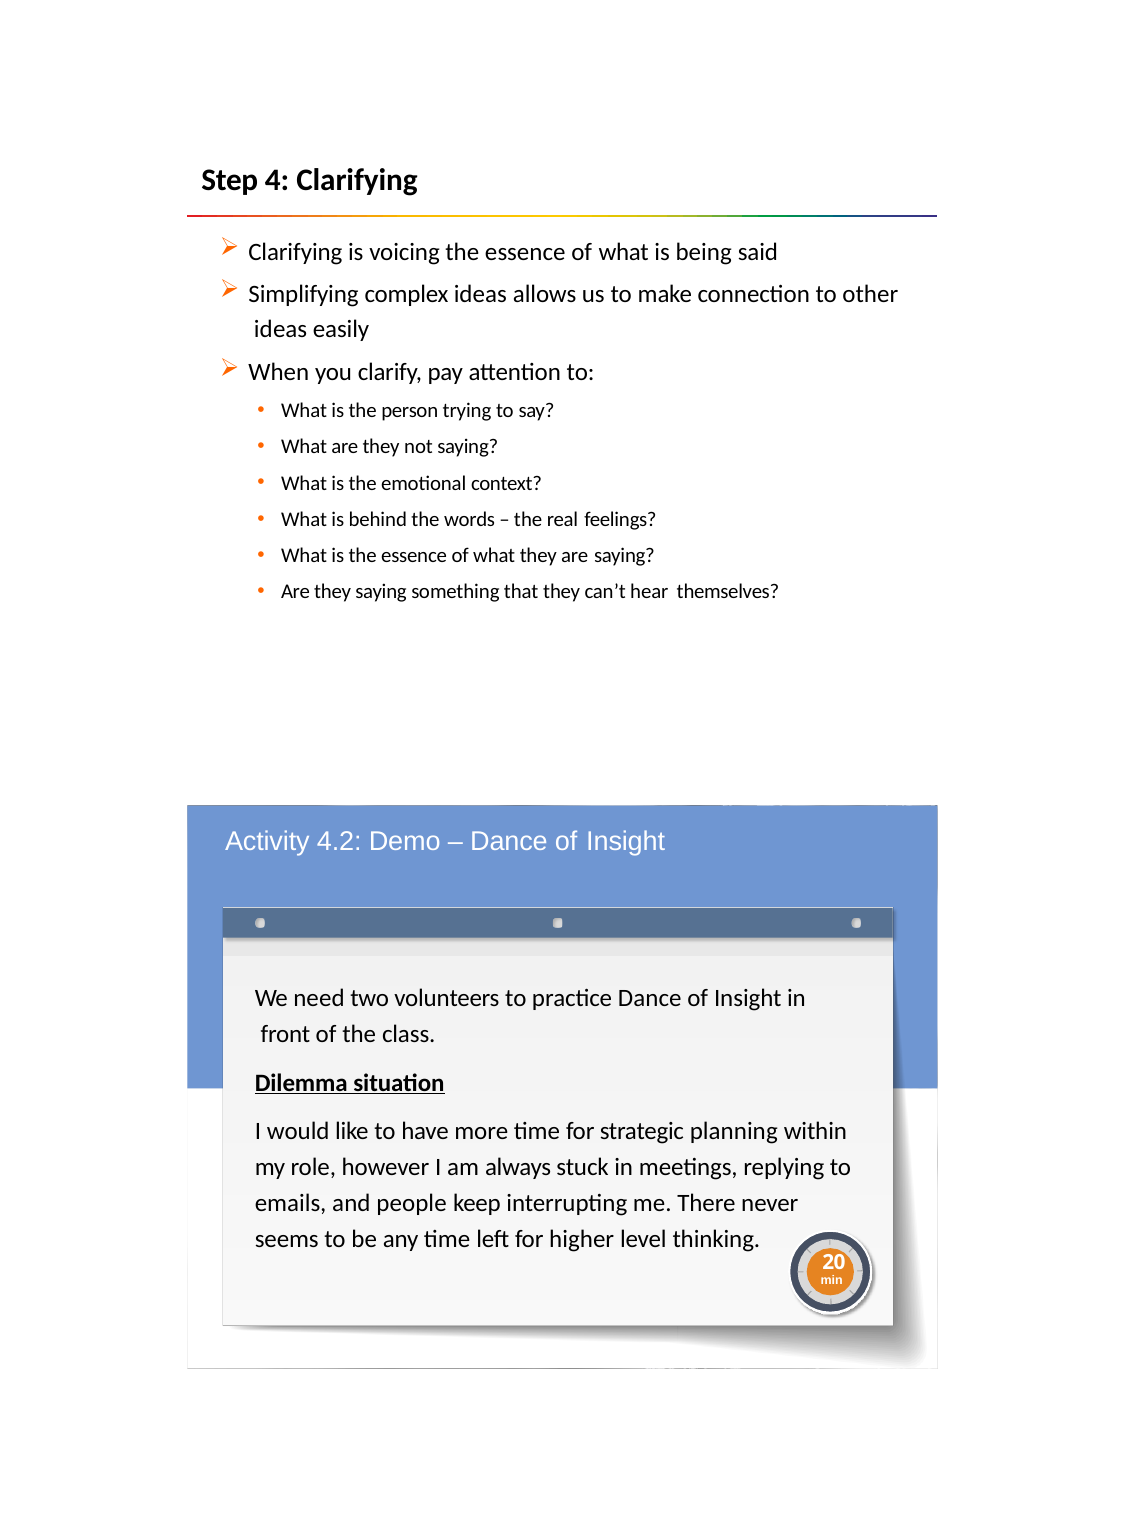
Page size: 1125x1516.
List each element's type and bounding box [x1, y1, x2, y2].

text_box [187, 158, 938, 604]
text_box [187, 805, 938, 1389]
